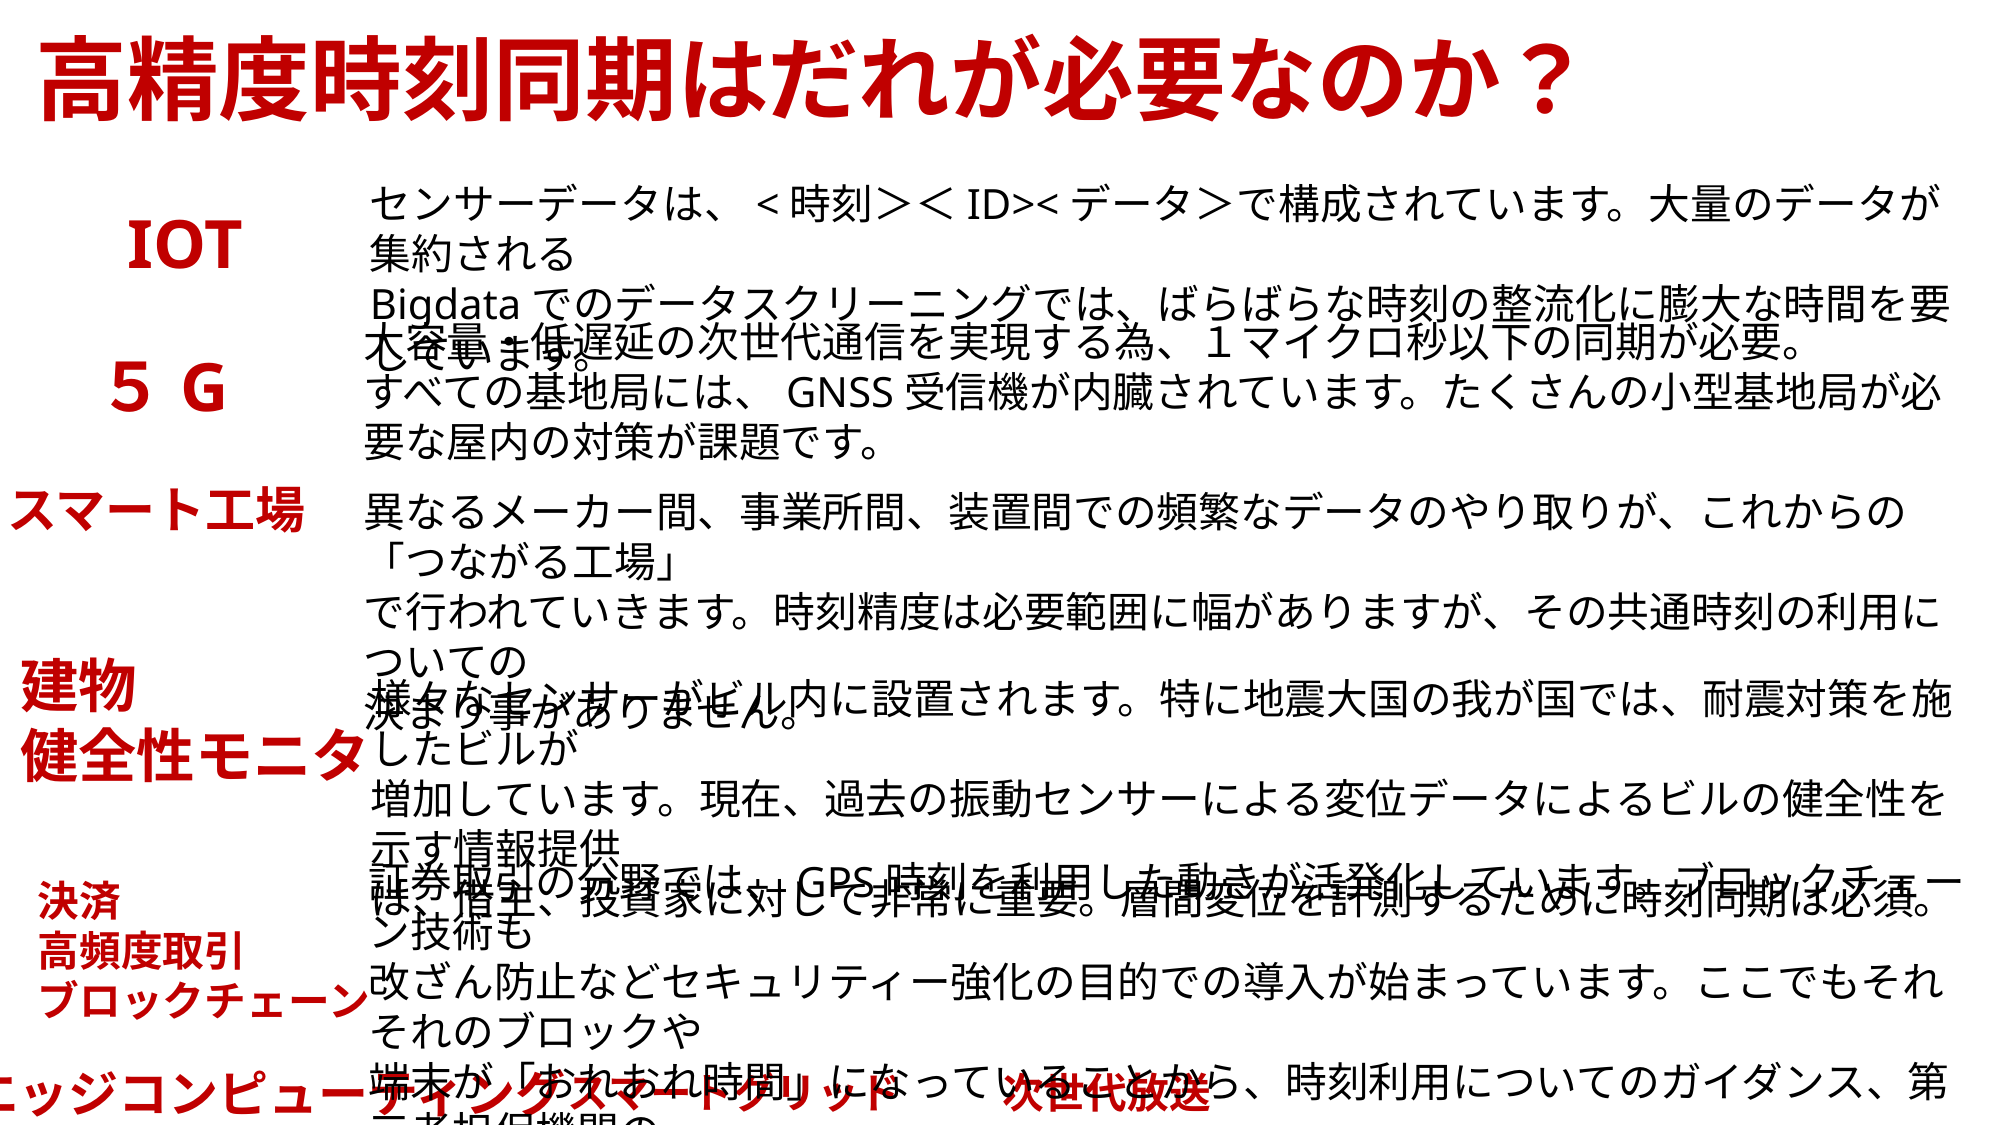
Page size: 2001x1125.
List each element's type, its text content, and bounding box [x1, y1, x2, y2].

text_box 建物 健全性モニタ [5, 641, 355, 797]
text_box 異なるメーカー間、事業所間、装置間での頻繁なデータのやり取りが、これからの「つながる工場」 で行われていきます。時刻精度は必要範囲に幅がありますが、その共通時刻の利用についての 決まり事がありません。 [349, 478, 1980, 794]
text_box 証券取引の分野では、GPS時刻を利用した動きが活発化しています。ブロックチェーン技術も 改ざん防止などセキュリティー強化の目的での導入が始まっています。ここでもそれそれのブロックや 端末が「おれおれ時間」になっていることから、時刻利用についてのガイダンス、第三者担保機関の 出現が待ち望まれています。 [354, 848, 1985, 1125]
text_box 大容量・低遅延の次世代通信を実現する為、１マイクロ秒以下の同期が必要。 すべての基地局には、GNSS受信機が内臓されています。たくさんの小型基地局が必要な屋内の対策が課題です。 [348, 307, 1979, 473]
text_box スマート工場 [0, 471, 321, 547]
text_box 様々なセンサーがビル内に設置されます。特に地震大国の我が国では、耐震対策を施したビルが 増加しています。現在、過去の振動センサーによる変位データによるビルの健全性を示す情報提供 は、借主、投資家に対して非常に重要。層間変位を計測するために時刻同期は必須。 [355, 665, 1987, 981]
text_box 高精度時刻同期はだれが必要なのか？ [20, 14, 1609, 140]
text_box IOT [112, 194, 259, 289]
text_box エッジコンピューティング [0, 1055, 354, 1125]
text_box ５G [82, 337, 318, 433]
text_box センサーデータは、<時刻＞＜ID><データ＞で構成されています。大量のデータが集約される Bigdataでのデータスクリーニングでは、ばらばらな時刻の整流化に膨大な時間を要しています。 [355, 170, 1986, 386]
text_box 決済 高頻度取引 ブロックチェーン [23, 867, 354, 1033]
